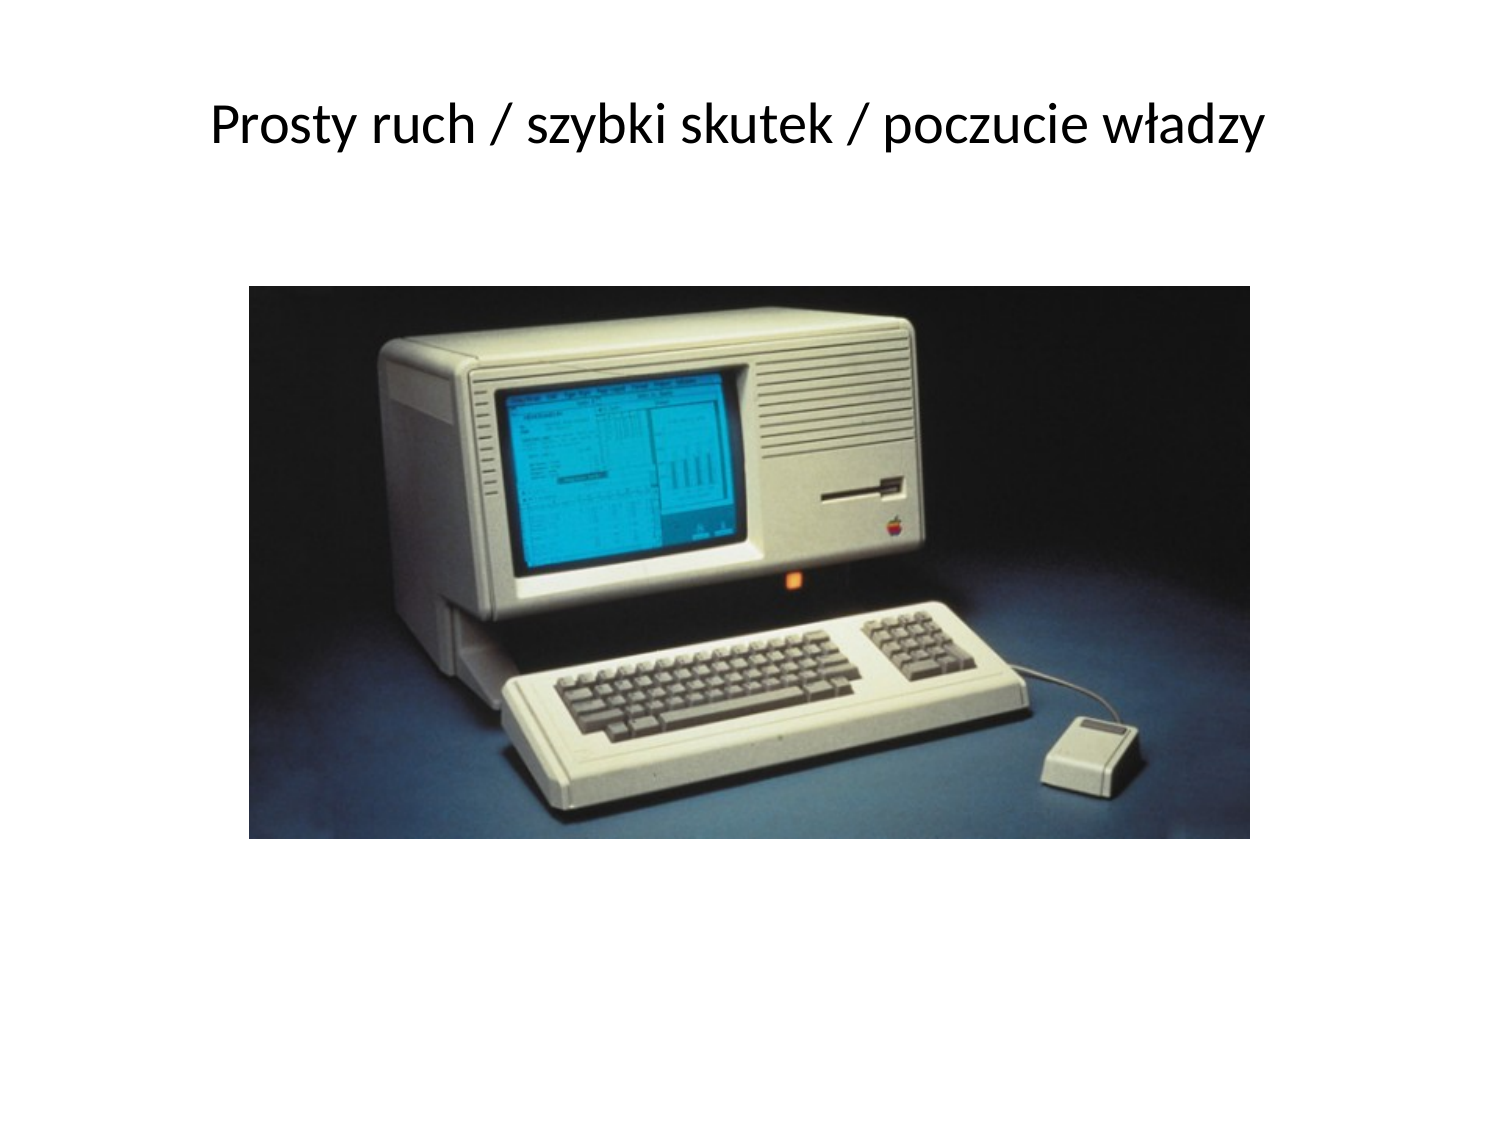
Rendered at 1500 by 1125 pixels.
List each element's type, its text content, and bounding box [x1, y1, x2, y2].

picture [249, 286, 1251, 839]
text_box Prosty ruch / szybki skutek / poczucie władzy [88, 78, 1388, 163]
